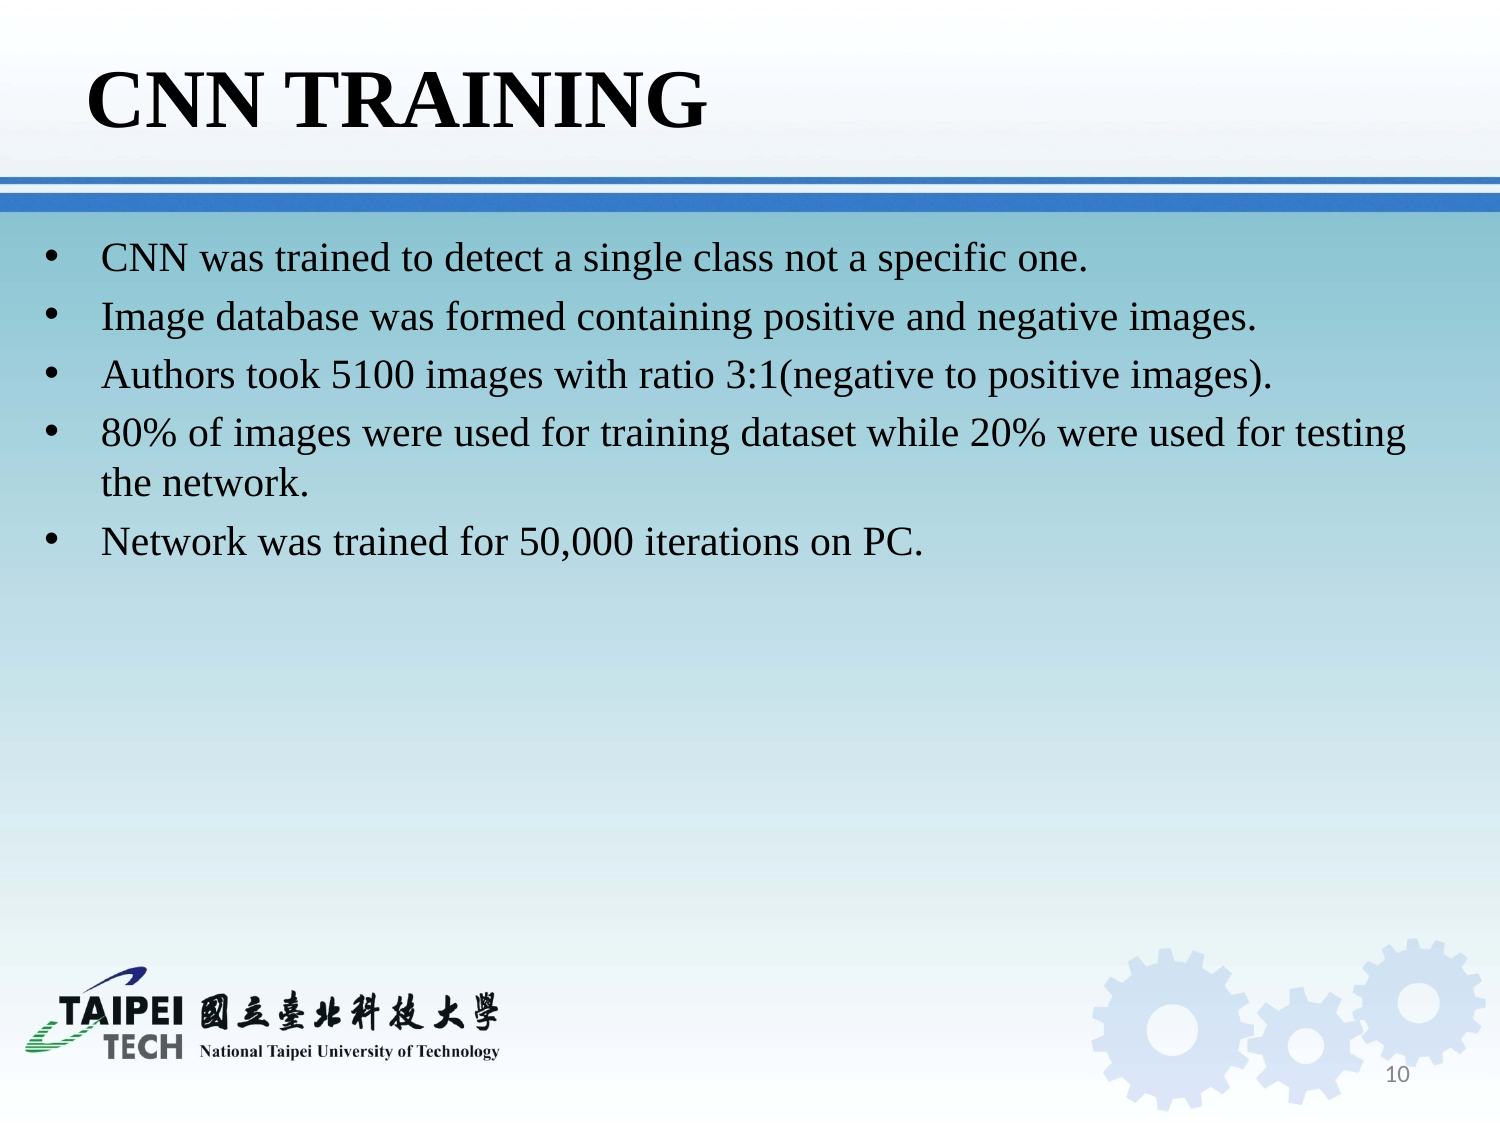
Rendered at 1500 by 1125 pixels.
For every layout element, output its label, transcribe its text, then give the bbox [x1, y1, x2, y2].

list CNN was trained to detect a single class not a specific one. Image database was formed containing positive and negative images. Authors took 5100 images with ratio 3:1(negative to positive images). 80% of images were used for training dataset while 20% were used for testing the network. Network was trained for 50,000 iterations on PC. [29, 222, 1471, 1000]
slide_number 10 [1074, 1042, 1425, 1103]
title CNN TRAINING [70, 0, 1231, 188]
picture [0, 0, 1500, 1125]
